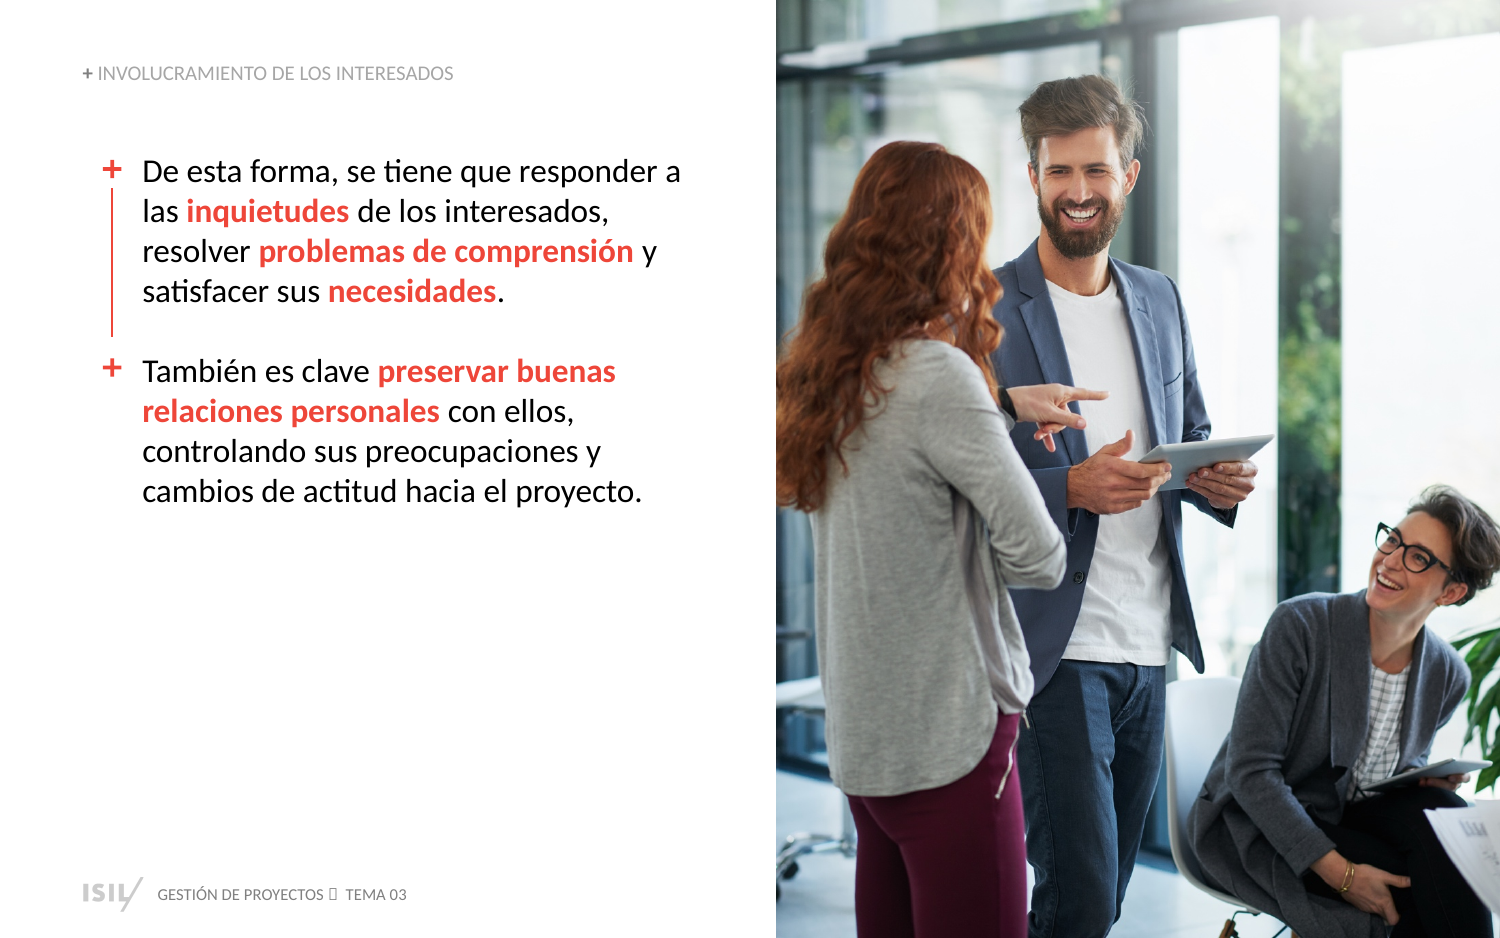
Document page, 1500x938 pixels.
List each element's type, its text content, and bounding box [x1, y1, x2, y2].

picture [776, 0, 1500, 938]
text_box + INVOLUCRAMIENTO DE LOS INTERESADOS [82, 61, 661, 85]
text_box [102, 159, 122, 179]
text_box De esta forma, se tiene que responder a las inquietudes de los interesados, resolver problemas de comprensión y satisfacer sus necesidades. También es clave preservar buenas relaciones personales con ellos, controlando sus preocupaciones y cambios de actitud hacia el proyecto. [142, 149, 721, 510]
text_box [102, 358, 122, 377]
